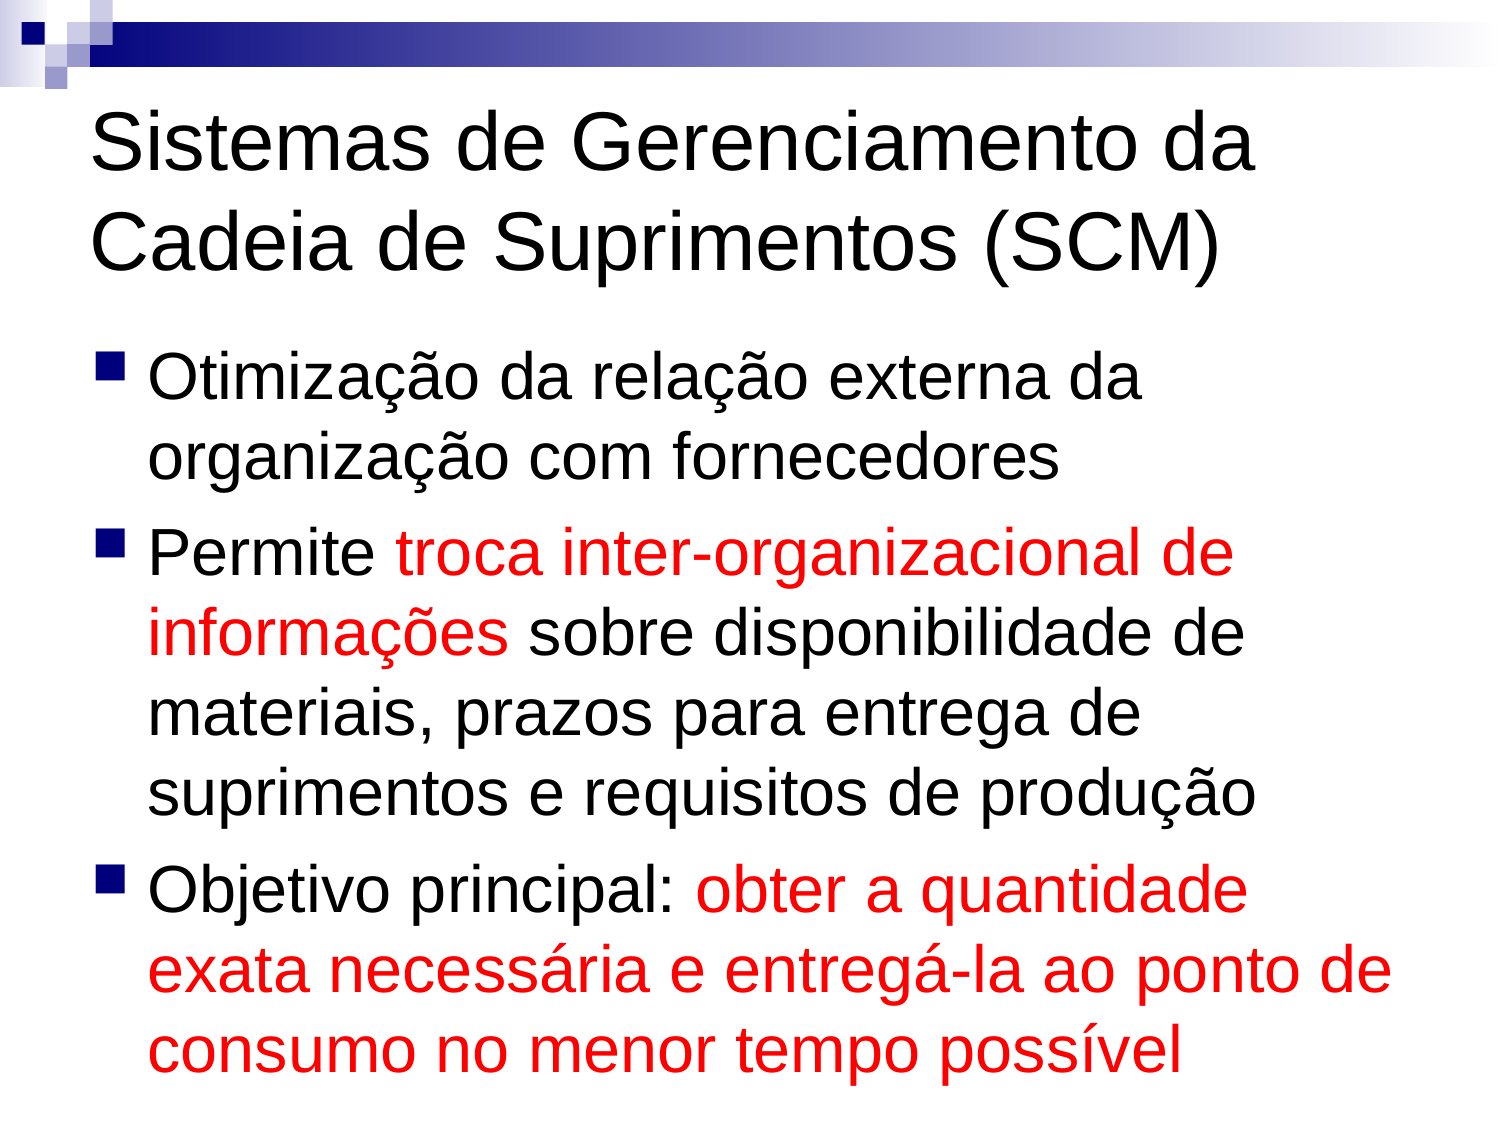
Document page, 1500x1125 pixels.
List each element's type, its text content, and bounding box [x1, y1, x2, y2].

list Otimização da relação externa da organização com fornecedores Permite troca inter-organizacional de informações sobre disponibilidade de materiais, prazos para entrega de suprimentos e requisitos de produção Objetivo principal: obter a quantidade exata necessária e entregá-la ao ponto de consumo no menor tempo possível [76, 324, 1426, 1125]
title Sistemas de Gerenciamento da Cadeia de Suprimentos (SCM)‏ [74, 74, 1425, 300]
